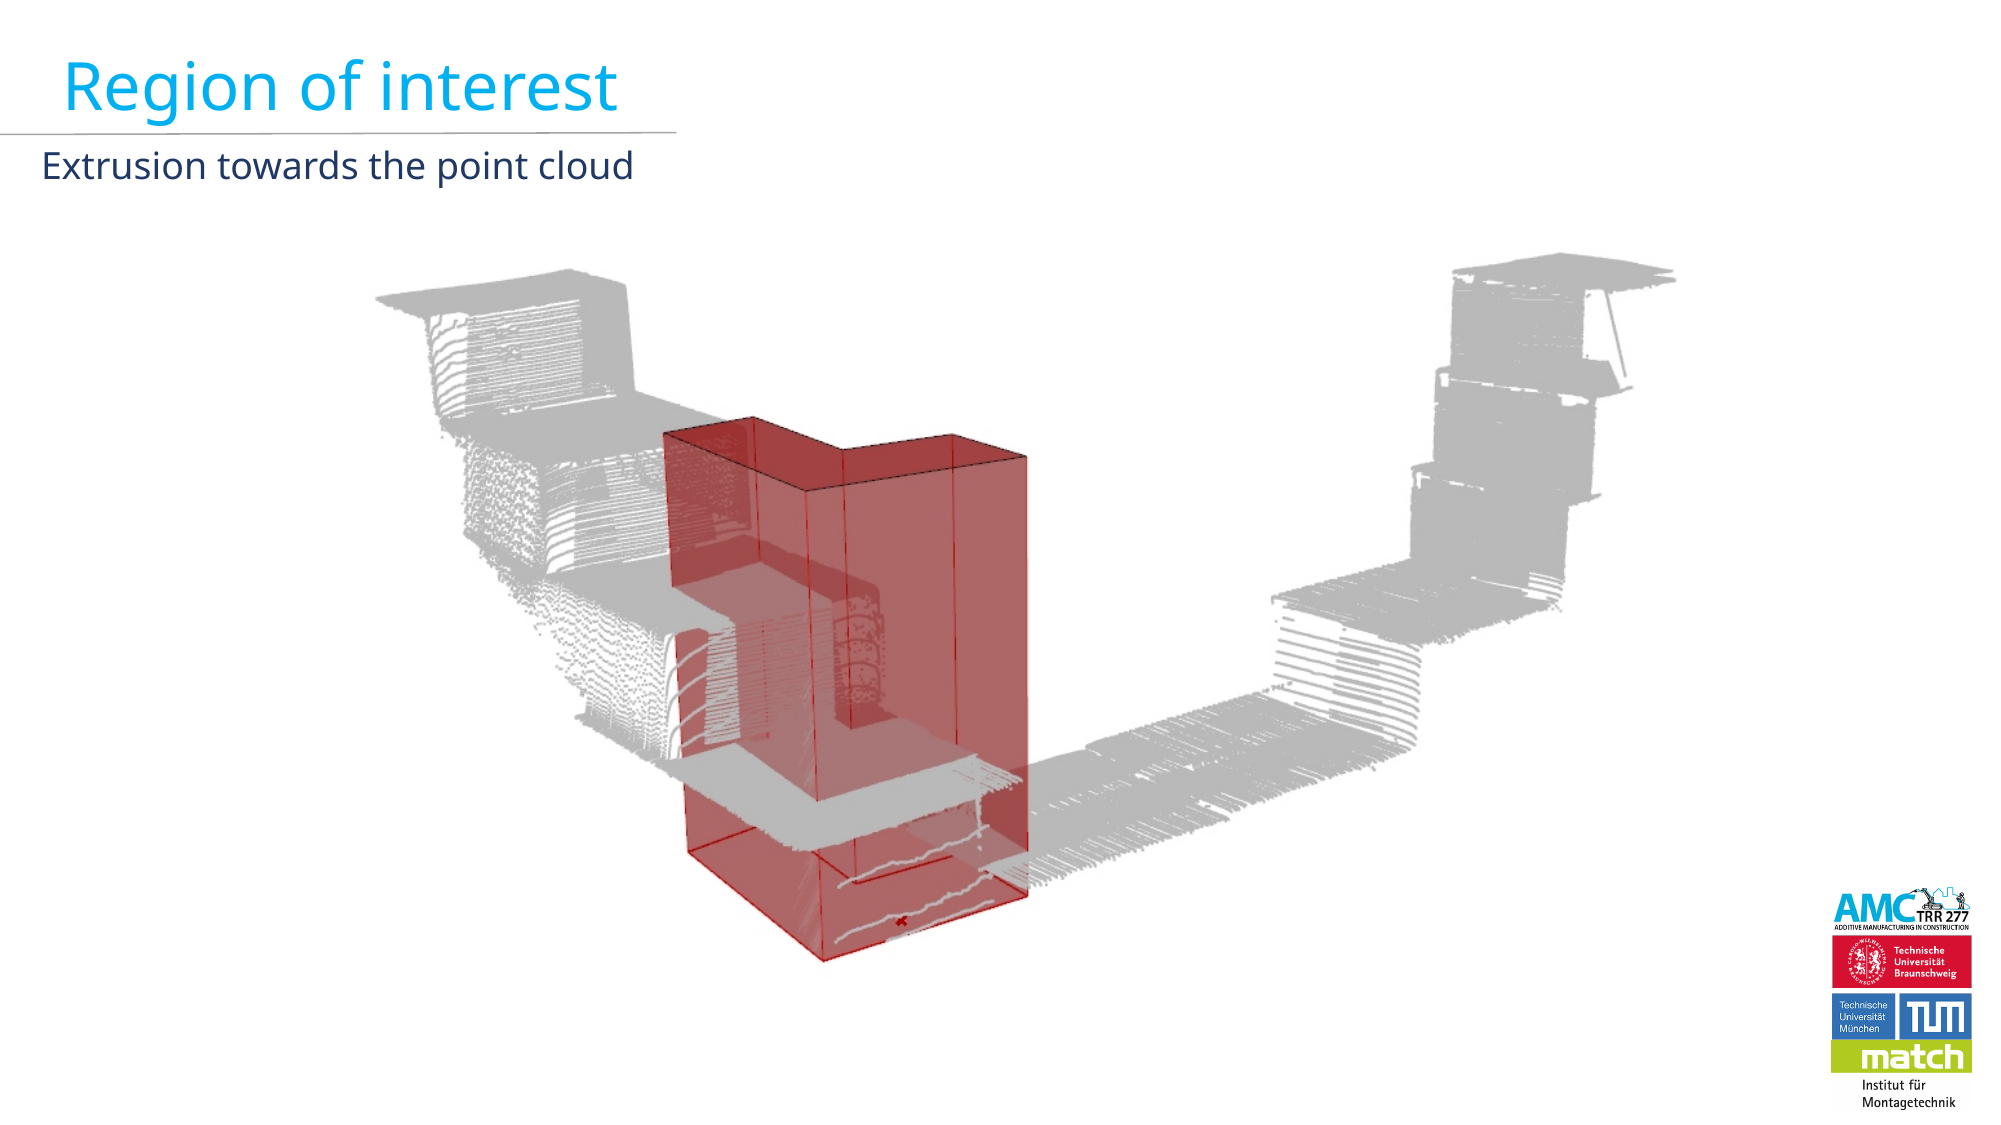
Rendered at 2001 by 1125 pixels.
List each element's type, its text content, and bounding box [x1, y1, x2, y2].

picture [265, 195, 1739, 987]
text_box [1825, 884, 2000, 1110]
text_box Region of interest [47, 36, 677, 131]
text_box Extrusion towards the point cloud [0, 141, 677, 195]
